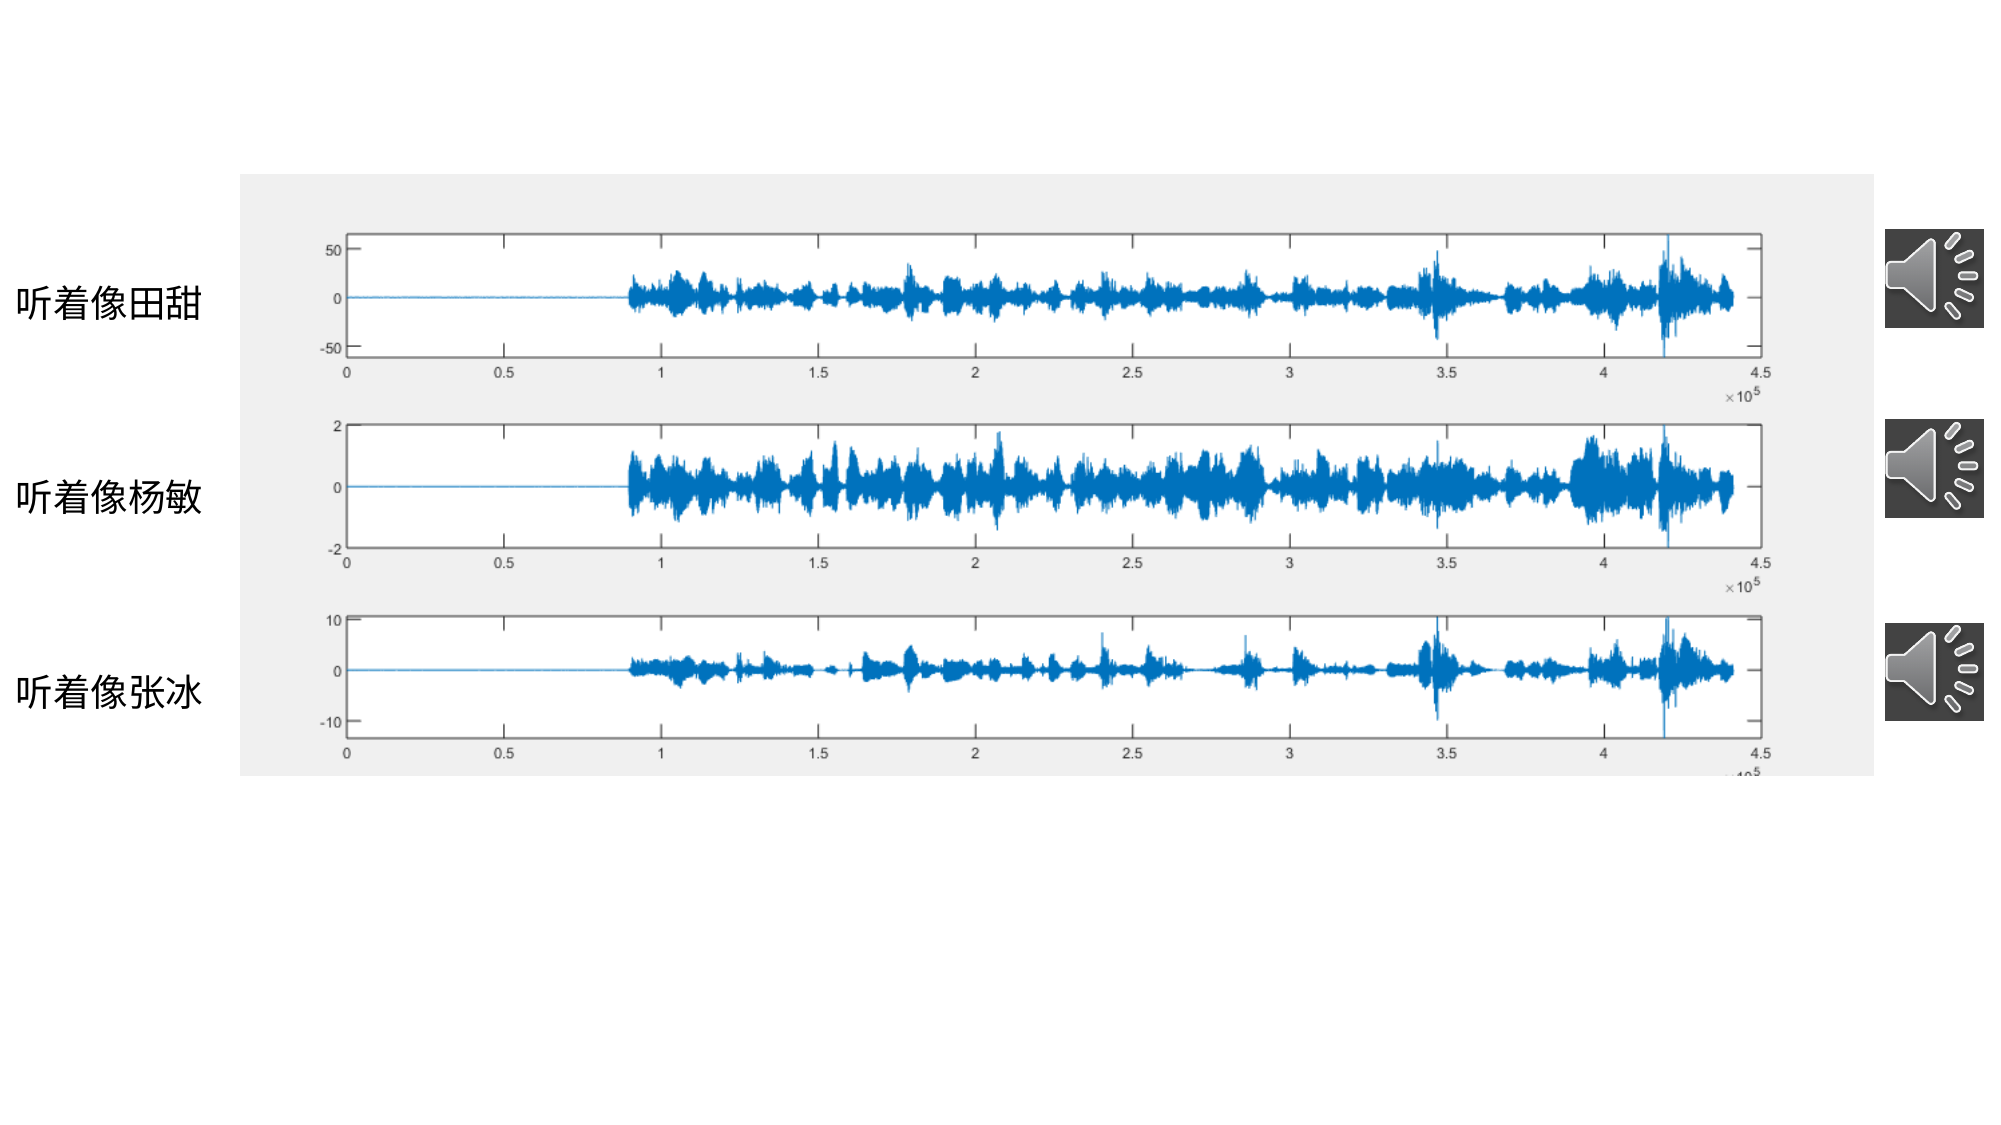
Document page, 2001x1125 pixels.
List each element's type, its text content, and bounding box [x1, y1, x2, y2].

picture [1884, 418, 1985, 519]
text_box 听着像田甜 [0, 272, 220, 332]
picture [1884, 228, 1985, 329]
picture [1884, 621, 1985, 722]
picture [239, 174, 1874, 776]
text_box 听着像张冰 [0, 661, 220, 721]
text_box 听着像杨敏 [0, 466, 220, 527]
